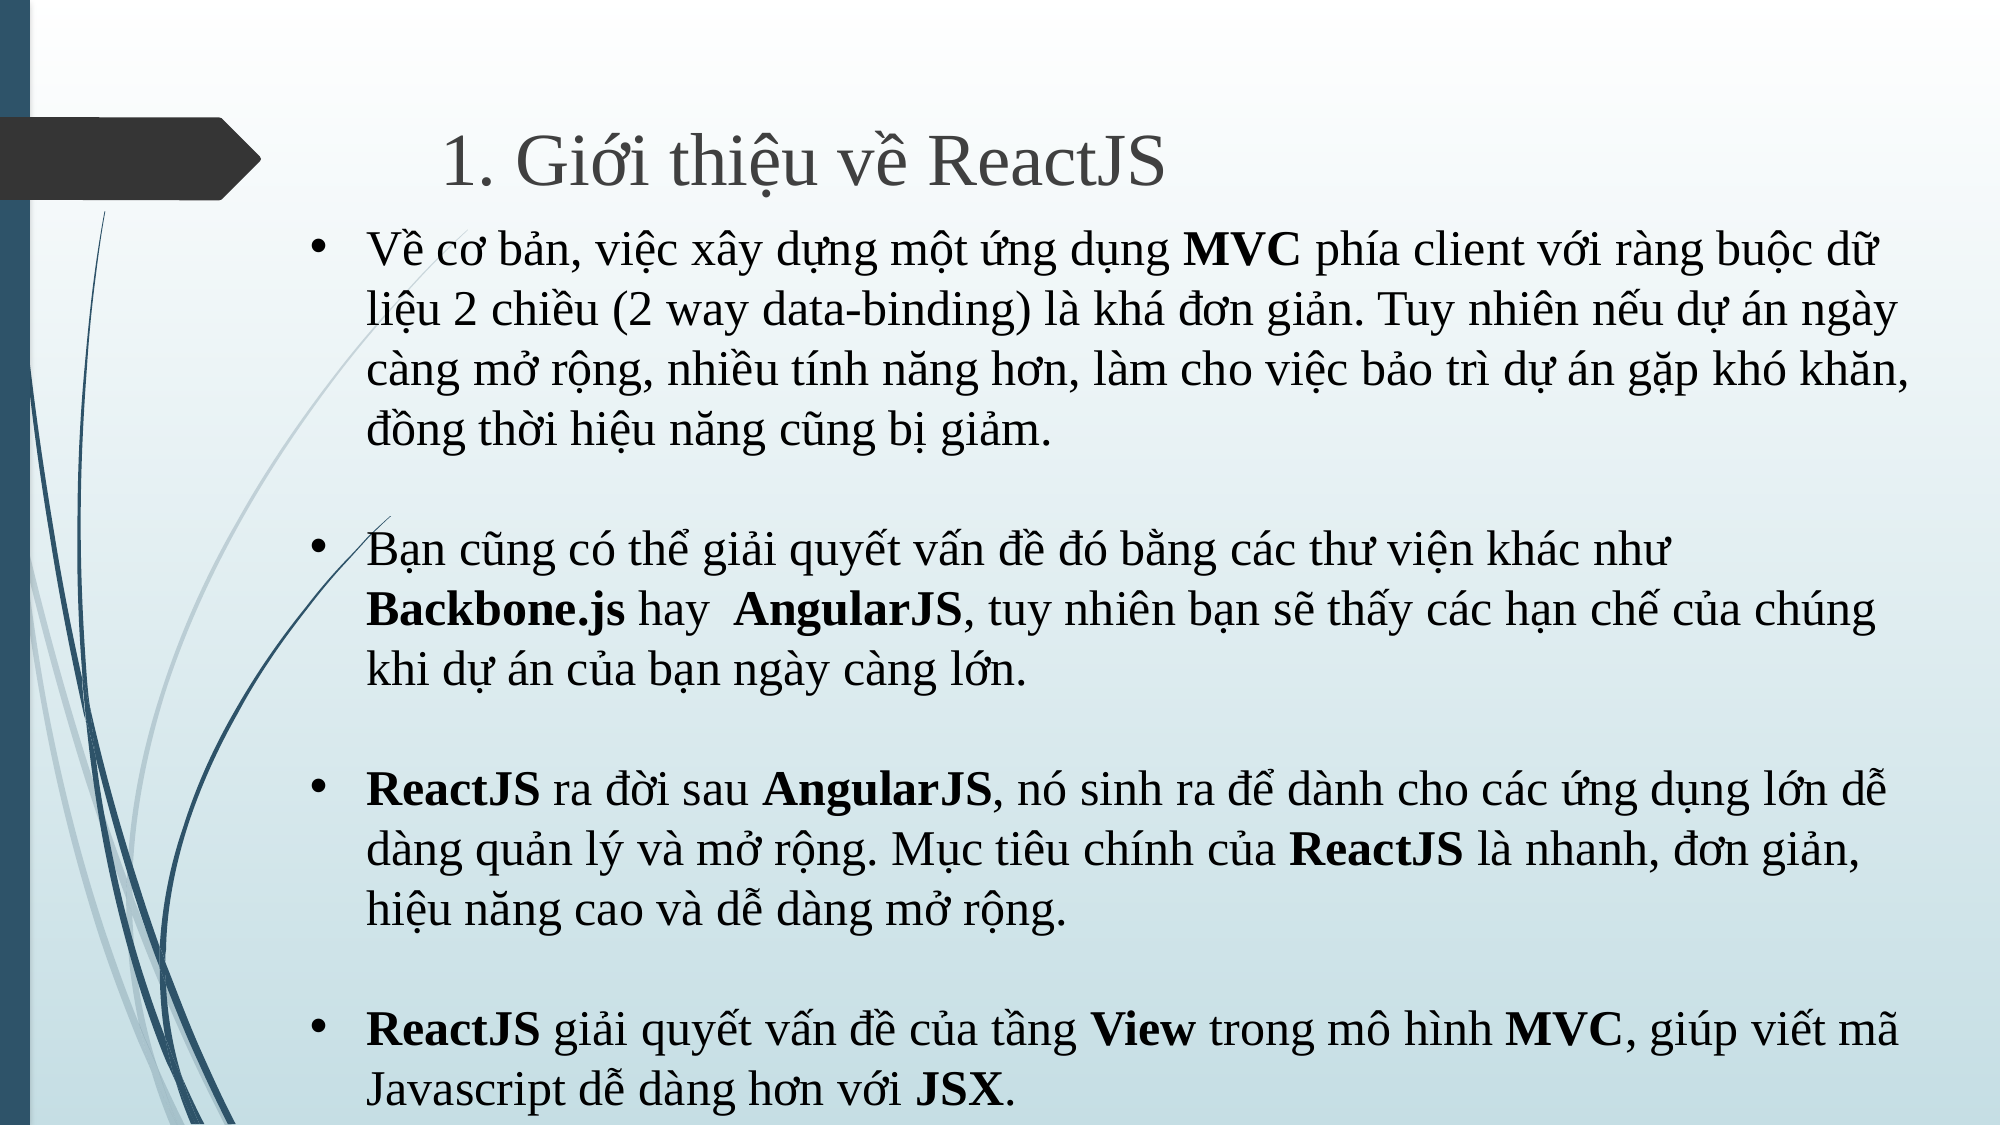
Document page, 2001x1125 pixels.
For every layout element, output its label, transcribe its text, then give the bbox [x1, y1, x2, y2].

list Về cơ bản, việc xây dựng một ứng dụng MVC phía client với ràng buộc dữ liệu 2 chiều (2 way data-binding) là khá đơn giản. Tuy nhiên nếu dự án ngày càng mở rộng, nhiều tính năng hơn, làm cho việc bảo trì dự án gặp khó khăn, đồng thời hiệu năng cũng bị giảm. Bạn cũng có thể giải quyết vấn đề đó bằng các thư viện khác như Backbone.js hay AngularJS, tuy nhiên bạn sẽ thấy các hạn chế của chúng khi dự án của bạn ngày càng lớn. ReactJS ra đời sau AngularJS, nó sinh ra để dành cho các ứng dụng lớn dễ dàng quản lý và mở rộng. Mục tiêu chính của ReactJS là nhanh, đơn giản, hiệu năng cao và dễ dàng mở rộng. ReactJS giải quyết vấn đề của tầng View trong mô hình MVC, giúp viết mã Javascript dễ dàng hơn với JSX. [309, 210, 1952, 1121]
text_box [424, 619, 1980, 974]
title 1. Giới thiệu về ReactJS [425, 102, 1888, 210]
